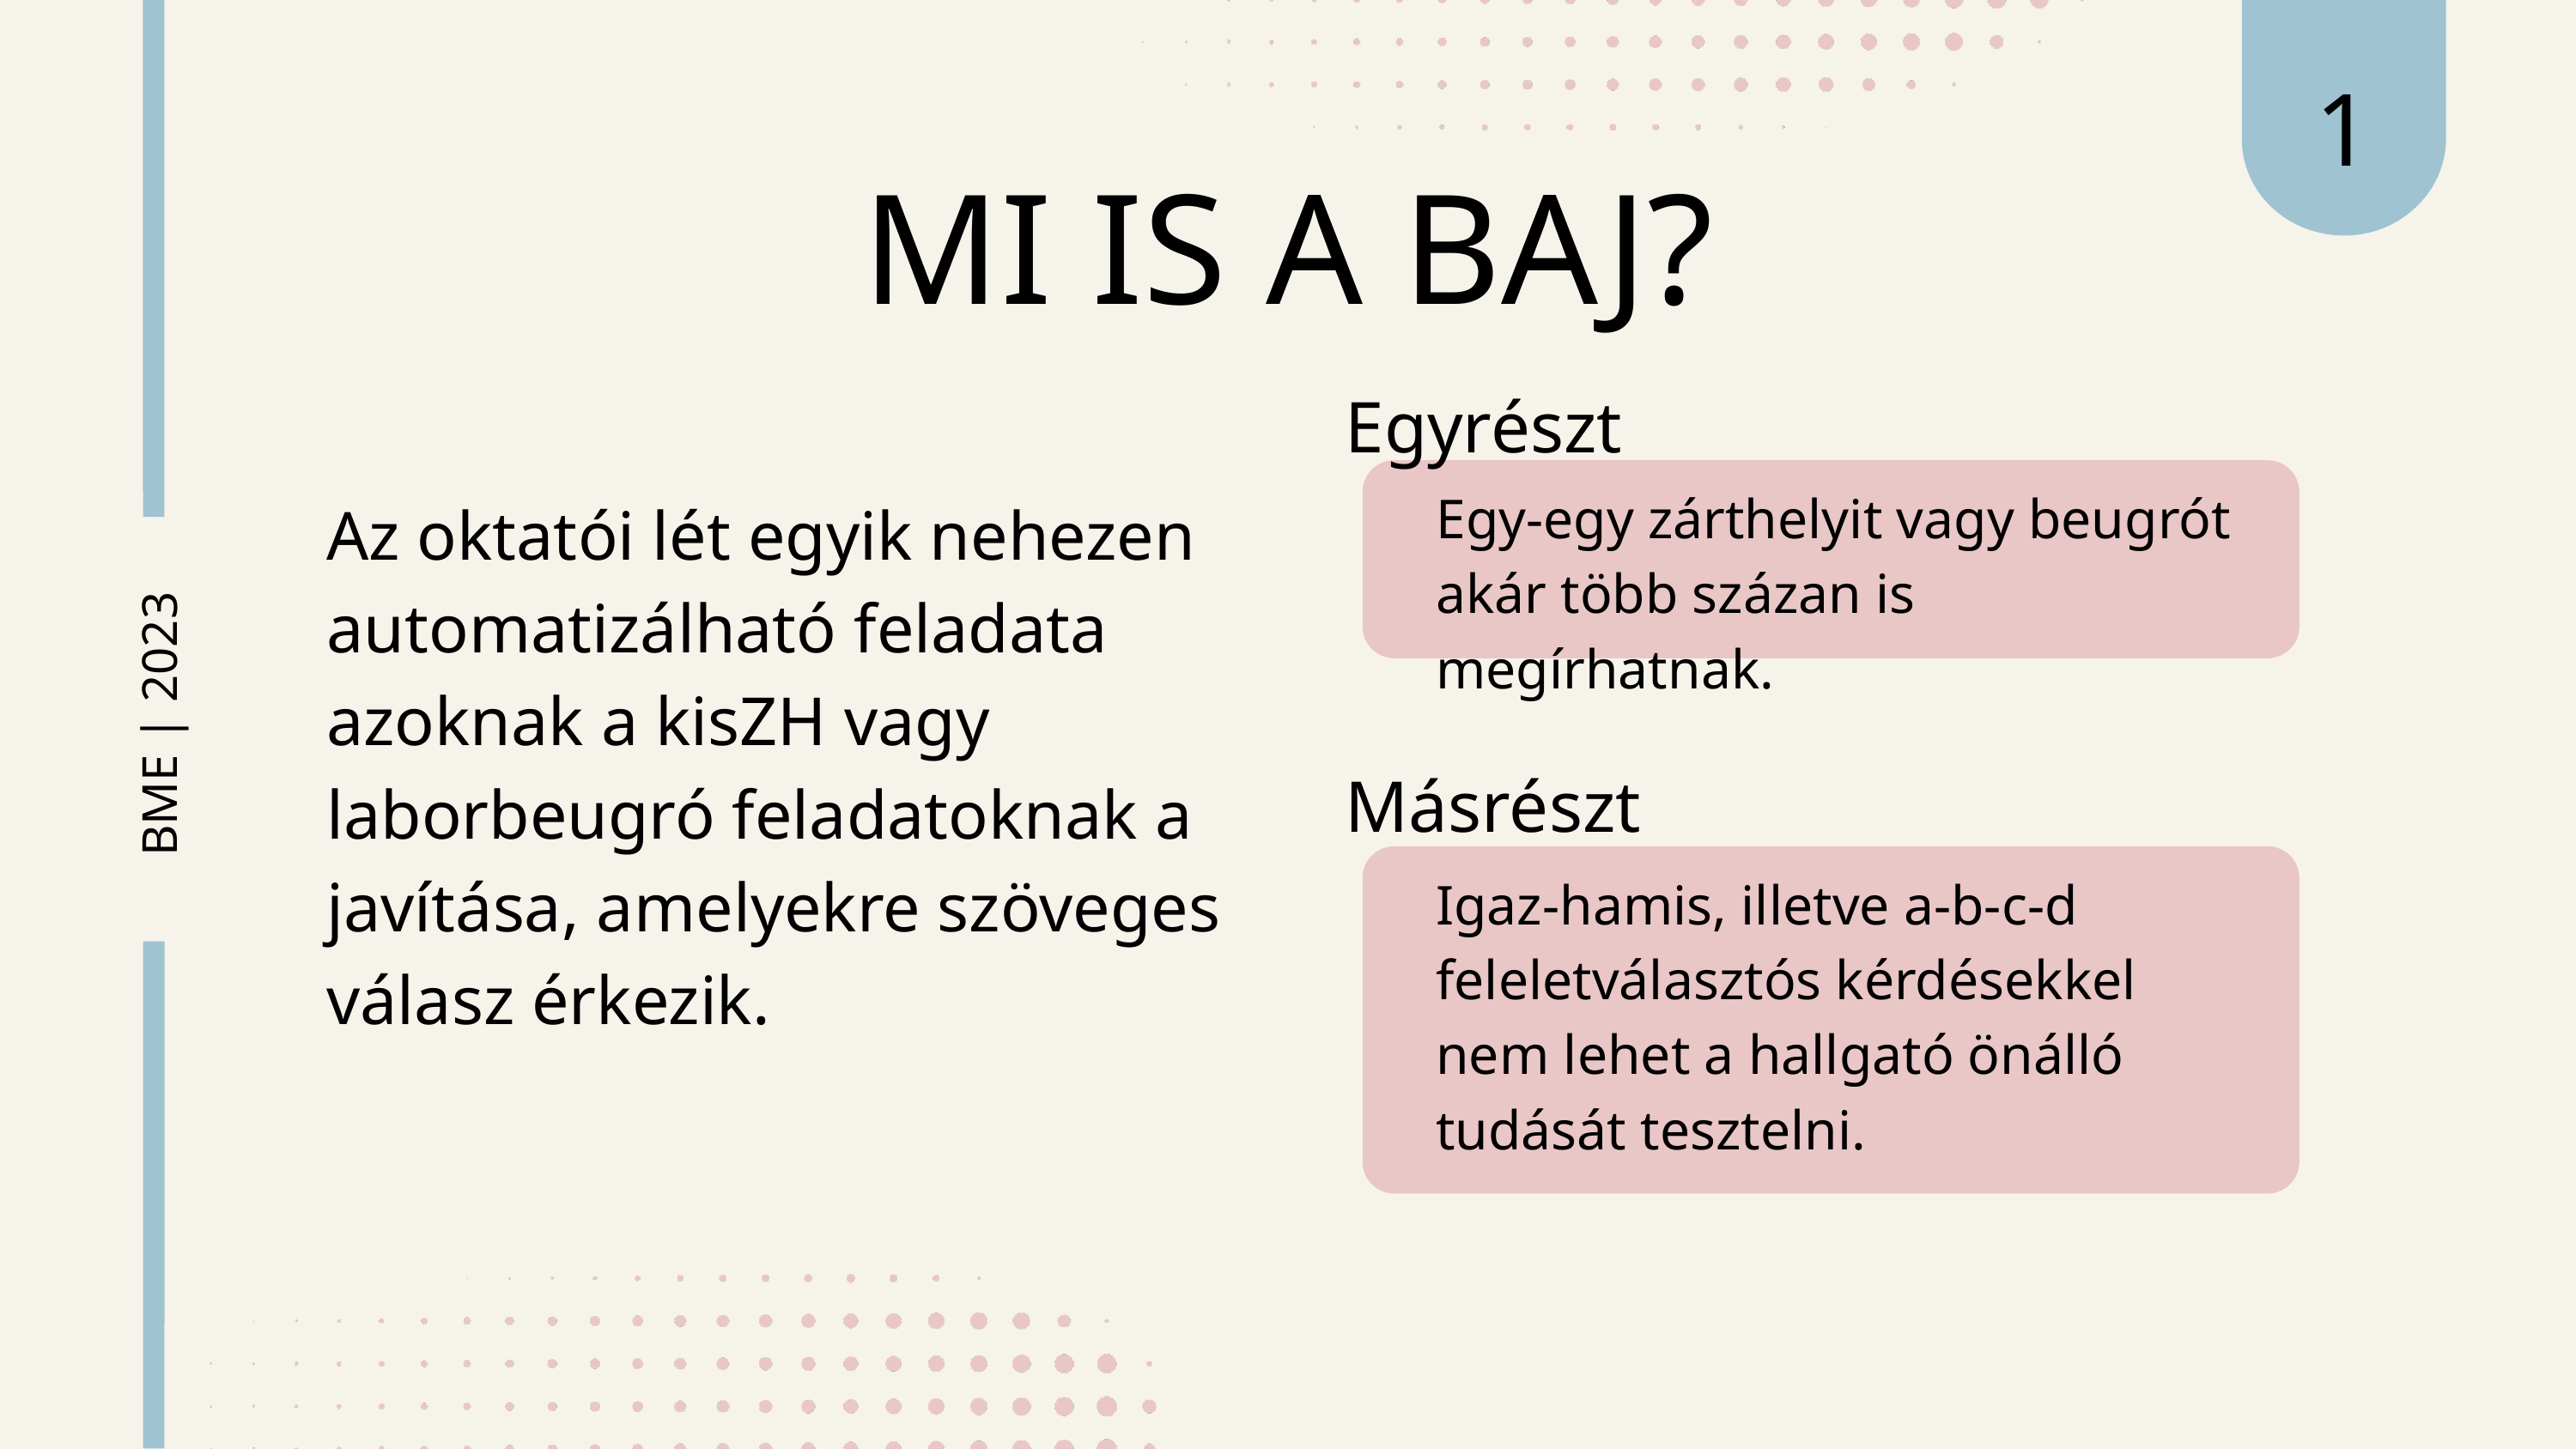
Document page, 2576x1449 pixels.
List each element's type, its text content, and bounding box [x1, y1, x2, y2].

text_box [1362, 459, 2300, 659]
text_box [125, 0, 184, 1449]
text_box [1362, 846, 2300, 1194]
text_box MI IS A BAJ? [551, 122, 2025, 336]
text_box [1058, 0, 2089, 130]
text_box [2233, 0, 2455, 317]
text_box Egyrészt [1345, 368, 1935, 468]
text_box [190, 1274, 1157, 1449]
text_box Az oktatói lét egyik nehezen automatizálható feladata azoknak a kisZH vagy laborbeugró feladatoknak a javítása, amelyekre szöveges válasz érkezik. [326, 480, 1270, 1038]
text_box Másrészt [1345, 748, 2089, 846]
